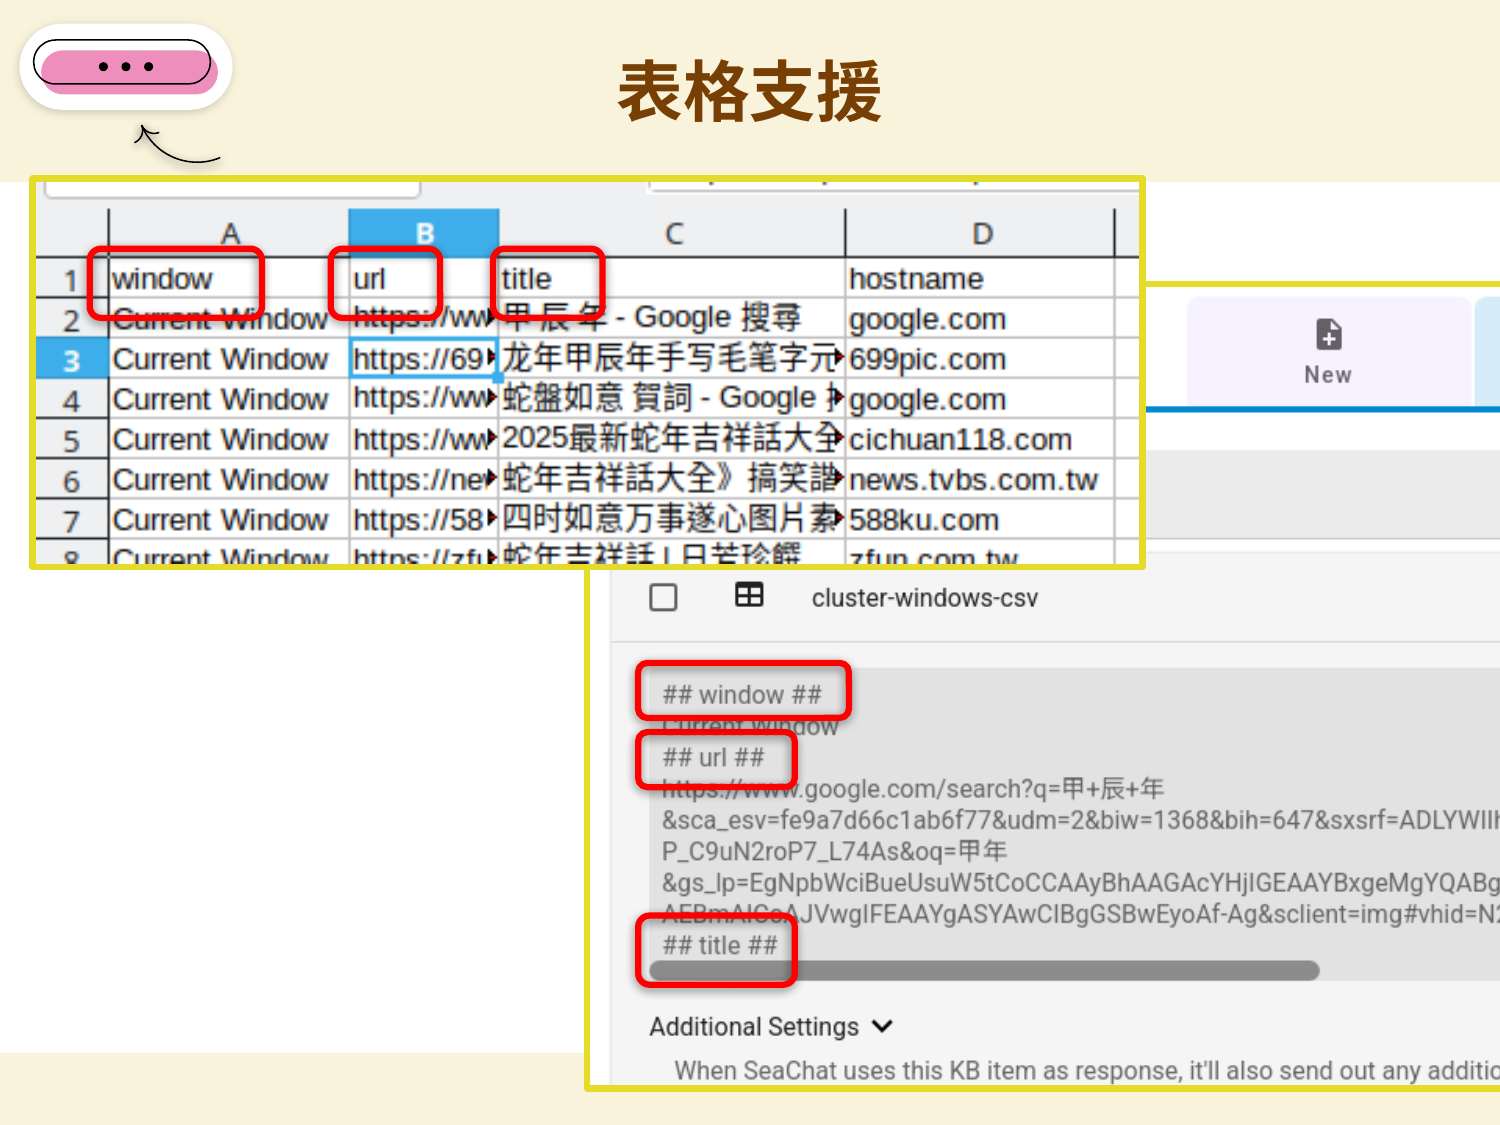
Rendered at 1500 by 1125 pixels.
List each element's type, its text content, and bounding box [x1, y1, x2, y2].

title 表格支援 [232, 23, 1268, 171]
picture [35, 181, 1500, 1086]
